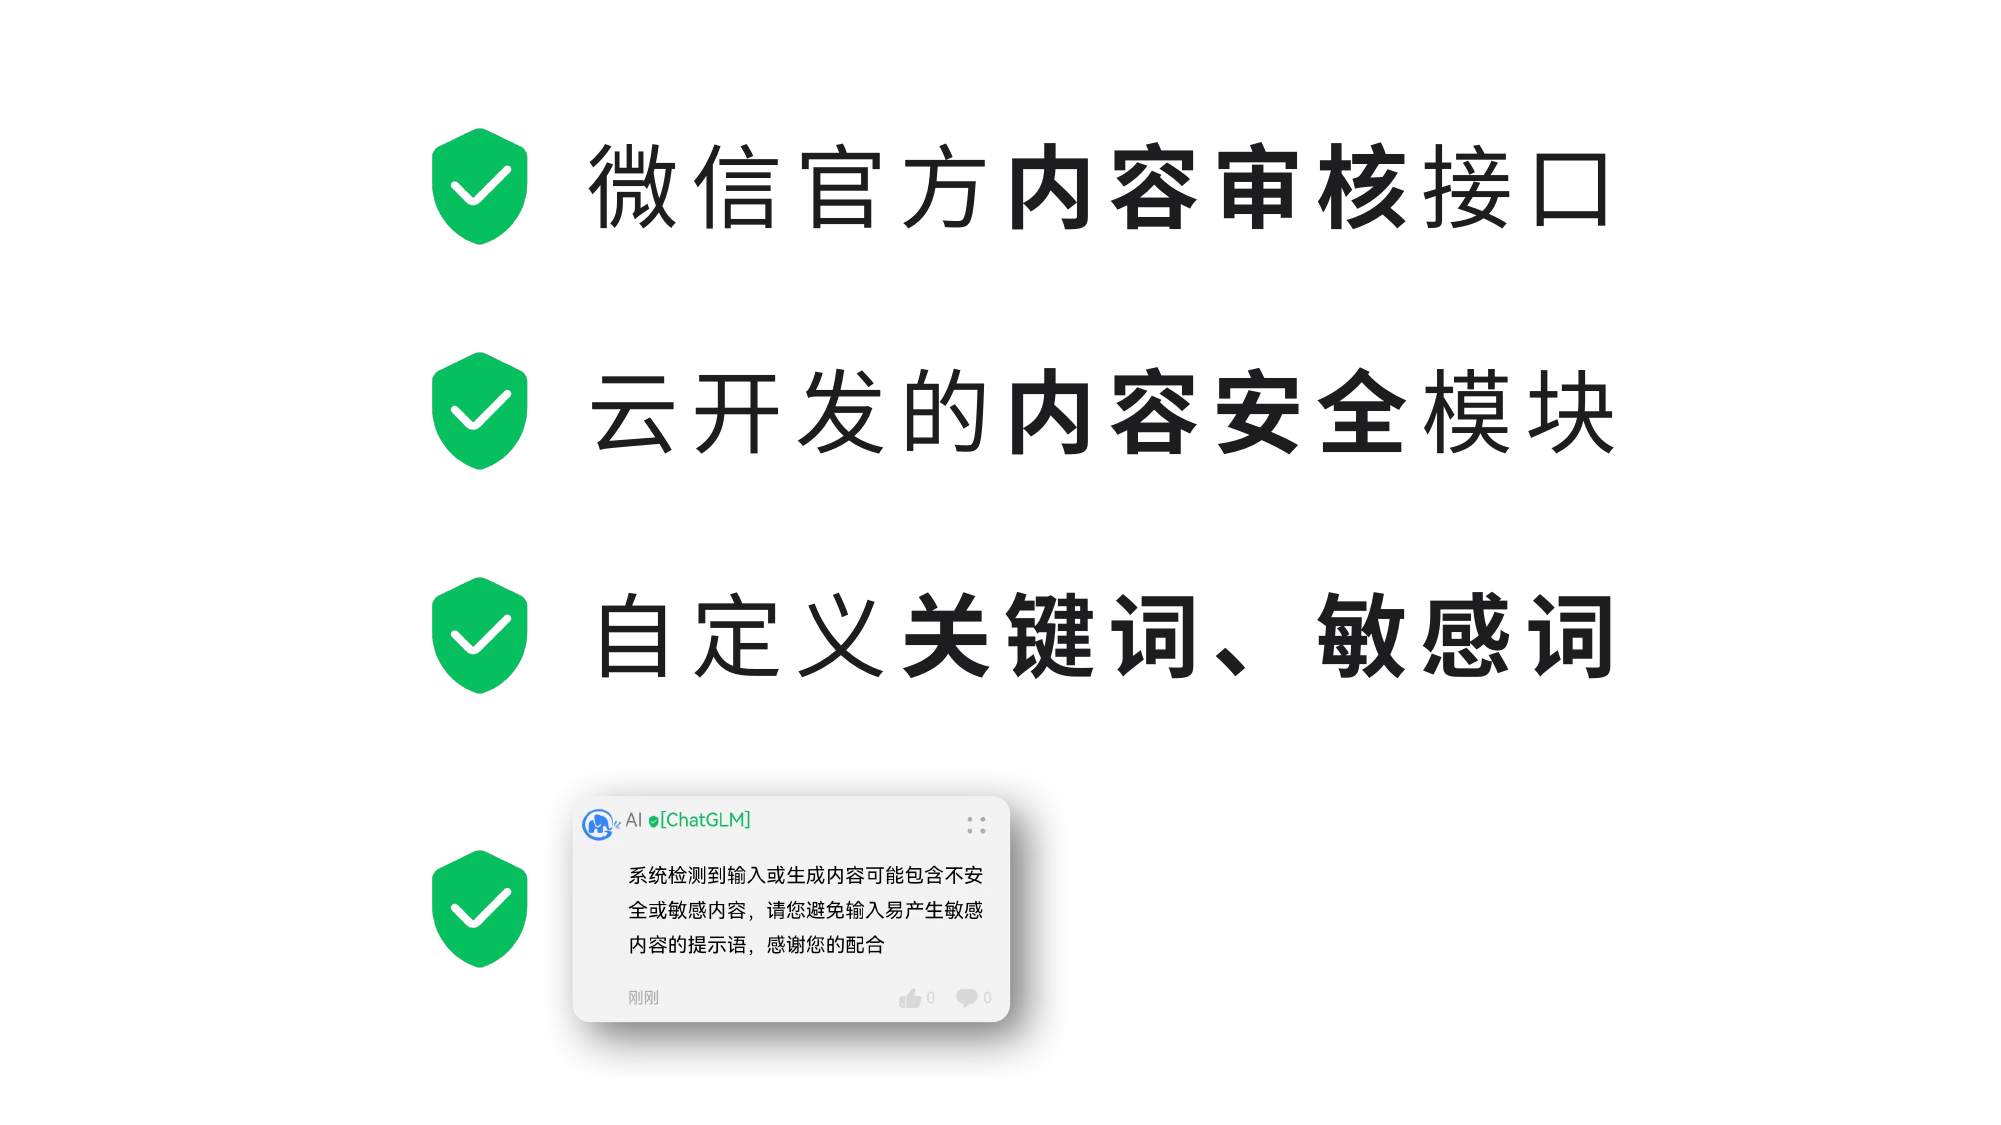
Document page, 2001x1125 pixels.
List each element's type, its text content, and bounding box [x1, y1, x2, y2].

picture [572, 795, 1011, 1023]
text_box 微信官方内容审核接口 [572, 122, 1666, 248]
picture [416, 845, 543, 973]
picture [416, 572, 543, 699]
text_box 云开发的内容安全模块 [572, 347, 1666, 473]
picture [416, 123, 543, 250]
text_box 自定义关键词、敏感词 [572, 571, 1666, 697]
picture [416, 347, 543, 475]
